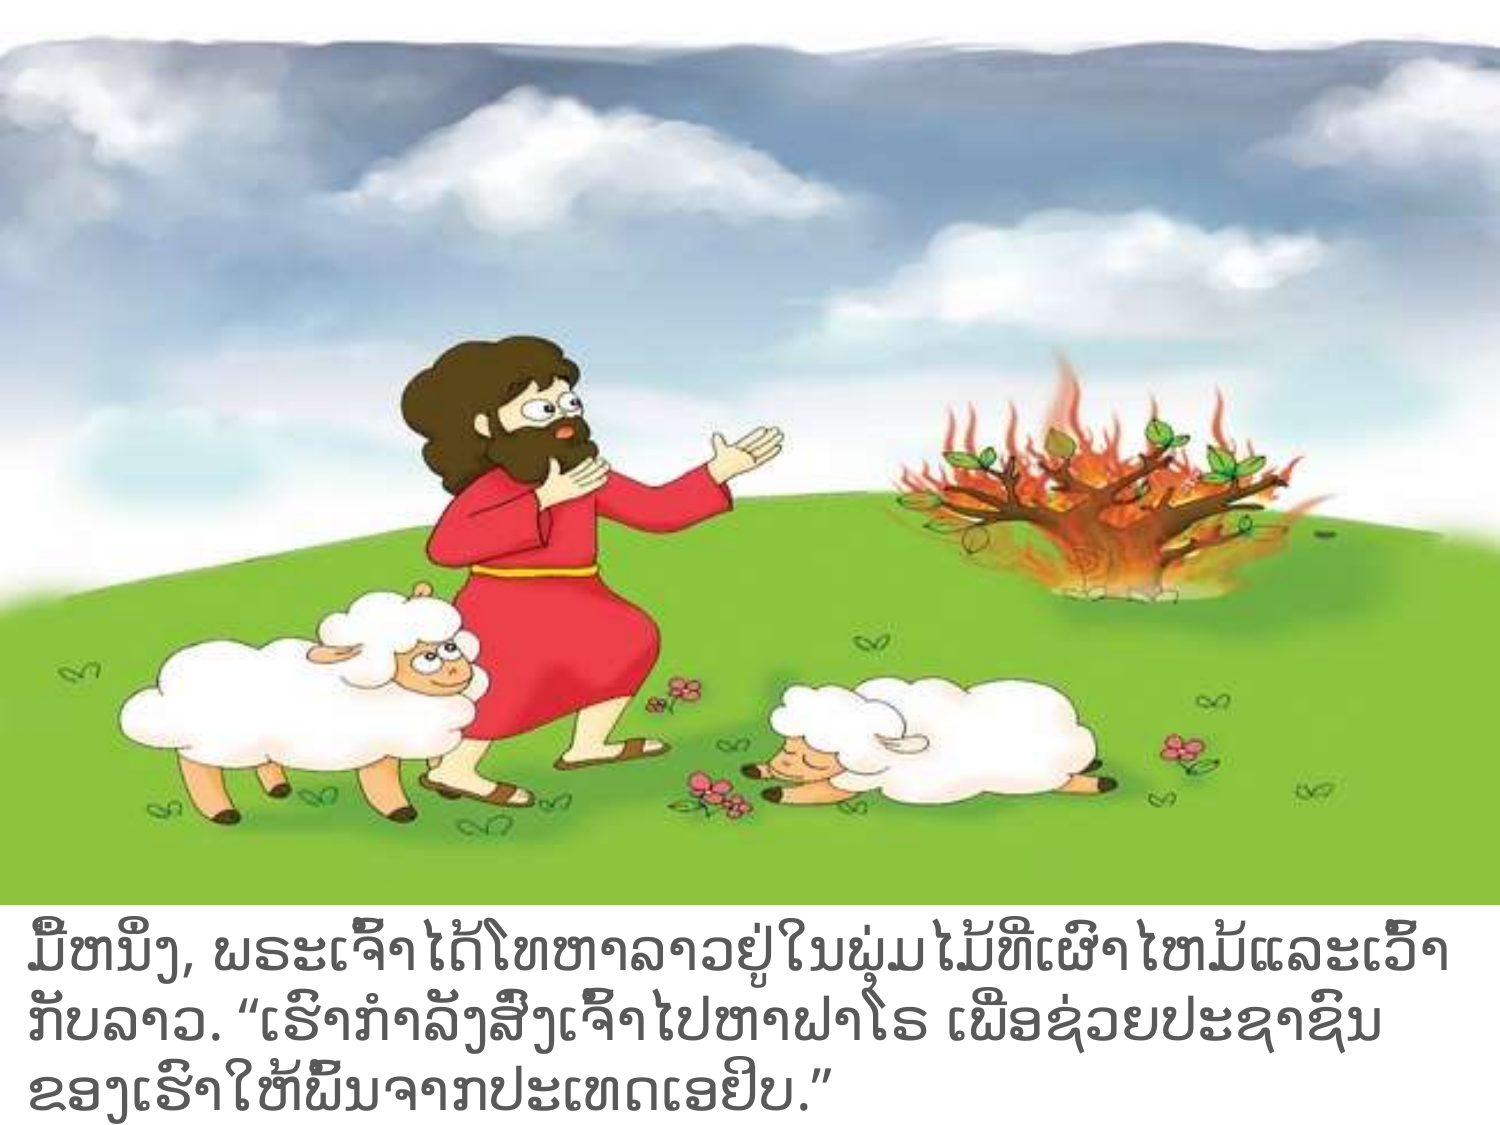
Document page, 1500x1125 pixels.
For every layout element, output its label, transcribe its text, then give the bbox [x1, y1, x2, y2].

picture [0, 0, 1500, 906]
text_box ມື້ຫນຶ່ງ, ພຣະເຈົ້າໄດ້ໂທຫາລາວຢູ່ໃນພຸ່ມໄມ້ທີ່ເຜົາໄຫມ້ແລະເວົ້າກັບລາວ. “ເຮົາ​ກຳລັງ​ສົ່ງ​ເຈົ້າ​ໄປ​ຫາ​ຟາໂຣ ເພື່ອ​ຊ່ວຍ​ປະຊາຊົນ​ຂອງ​ເຮົາ​ໃຫ້​ພົ້ນ​ຈາກ​ປະເທດ​ເອຢິບ.” [11, 914, 1498, 1125]
